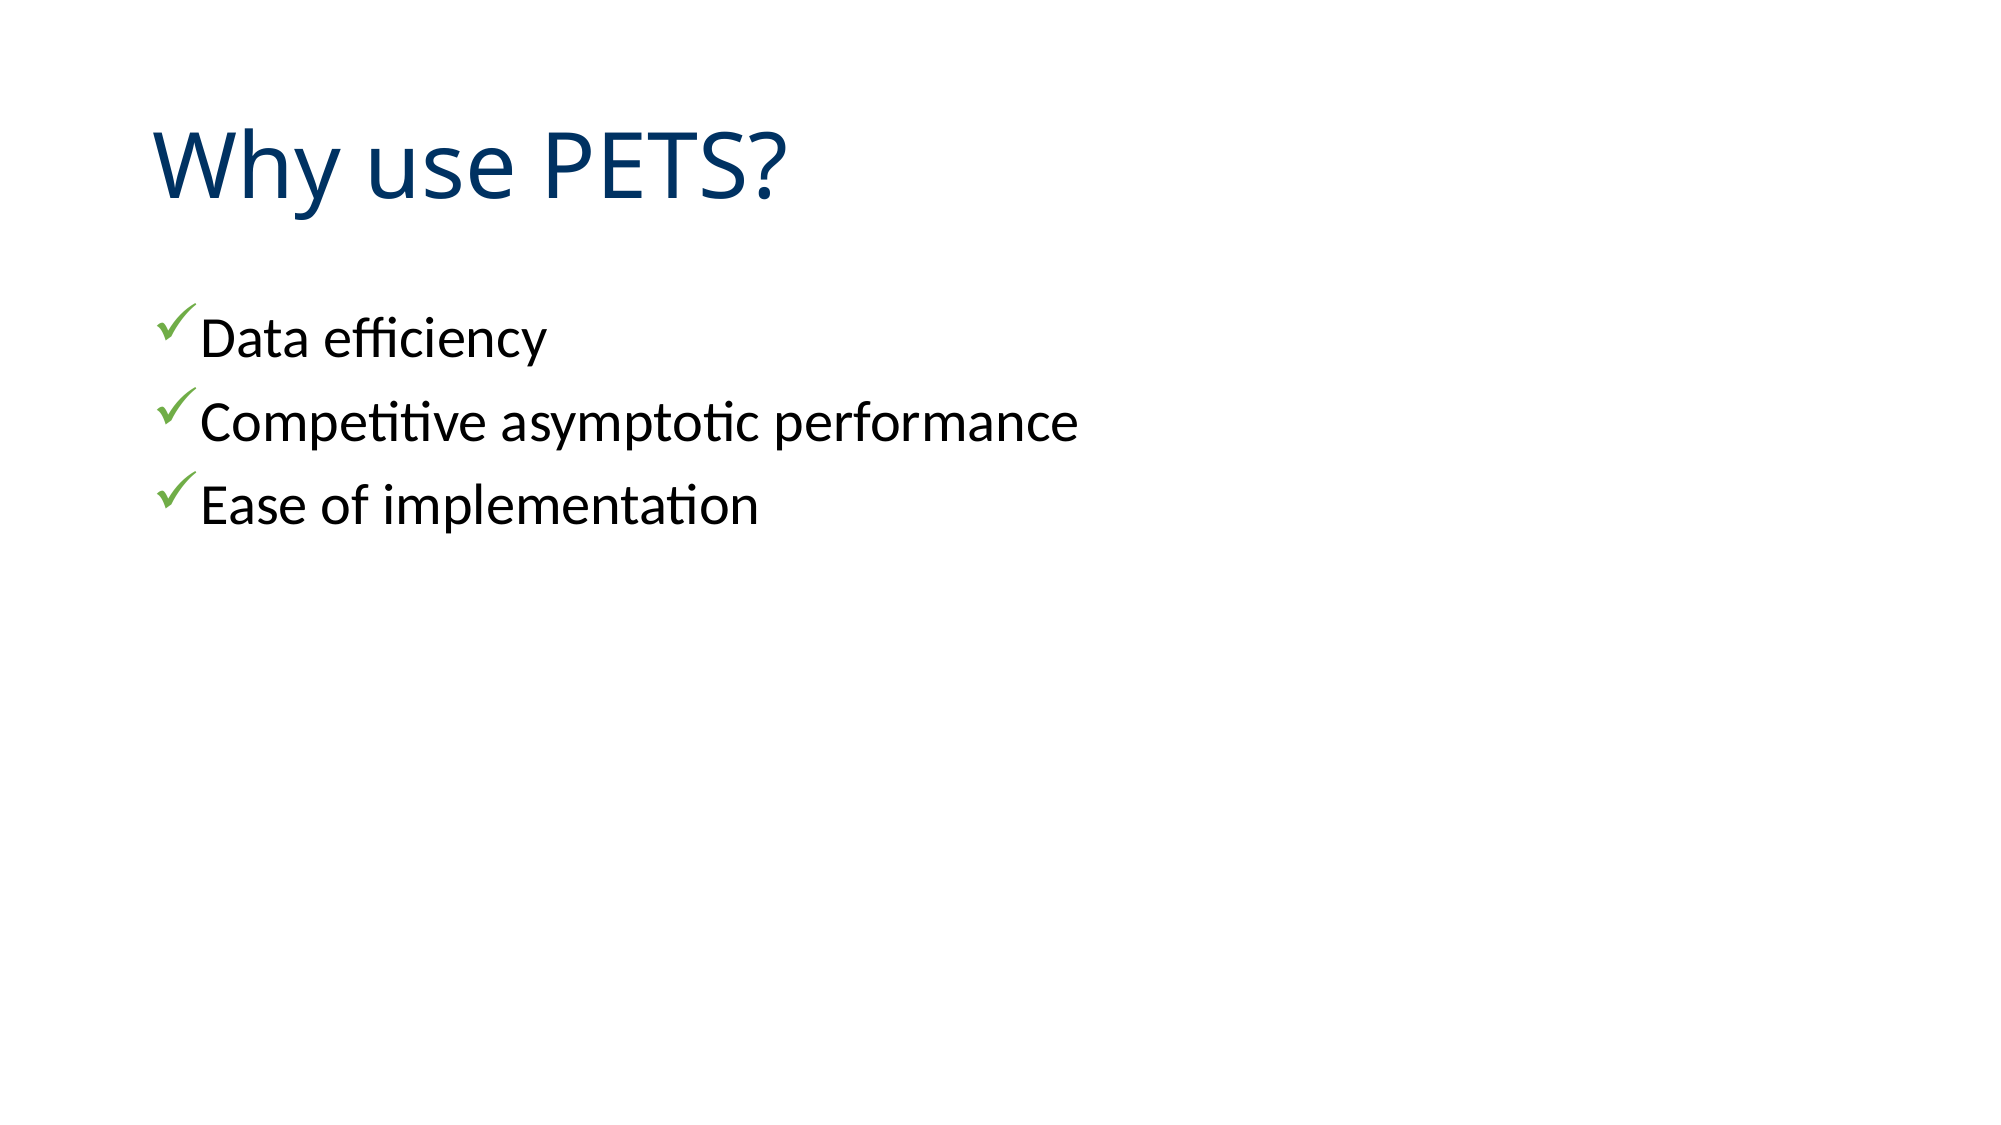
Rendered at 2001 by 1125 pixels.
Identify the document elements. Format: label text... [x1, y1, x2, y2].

title Why use PETS? [137, 59, 1863, 278]
list Data efficiency Competitive asymptotic performance Ease of implementation [137, 299, 1863, 1014]
